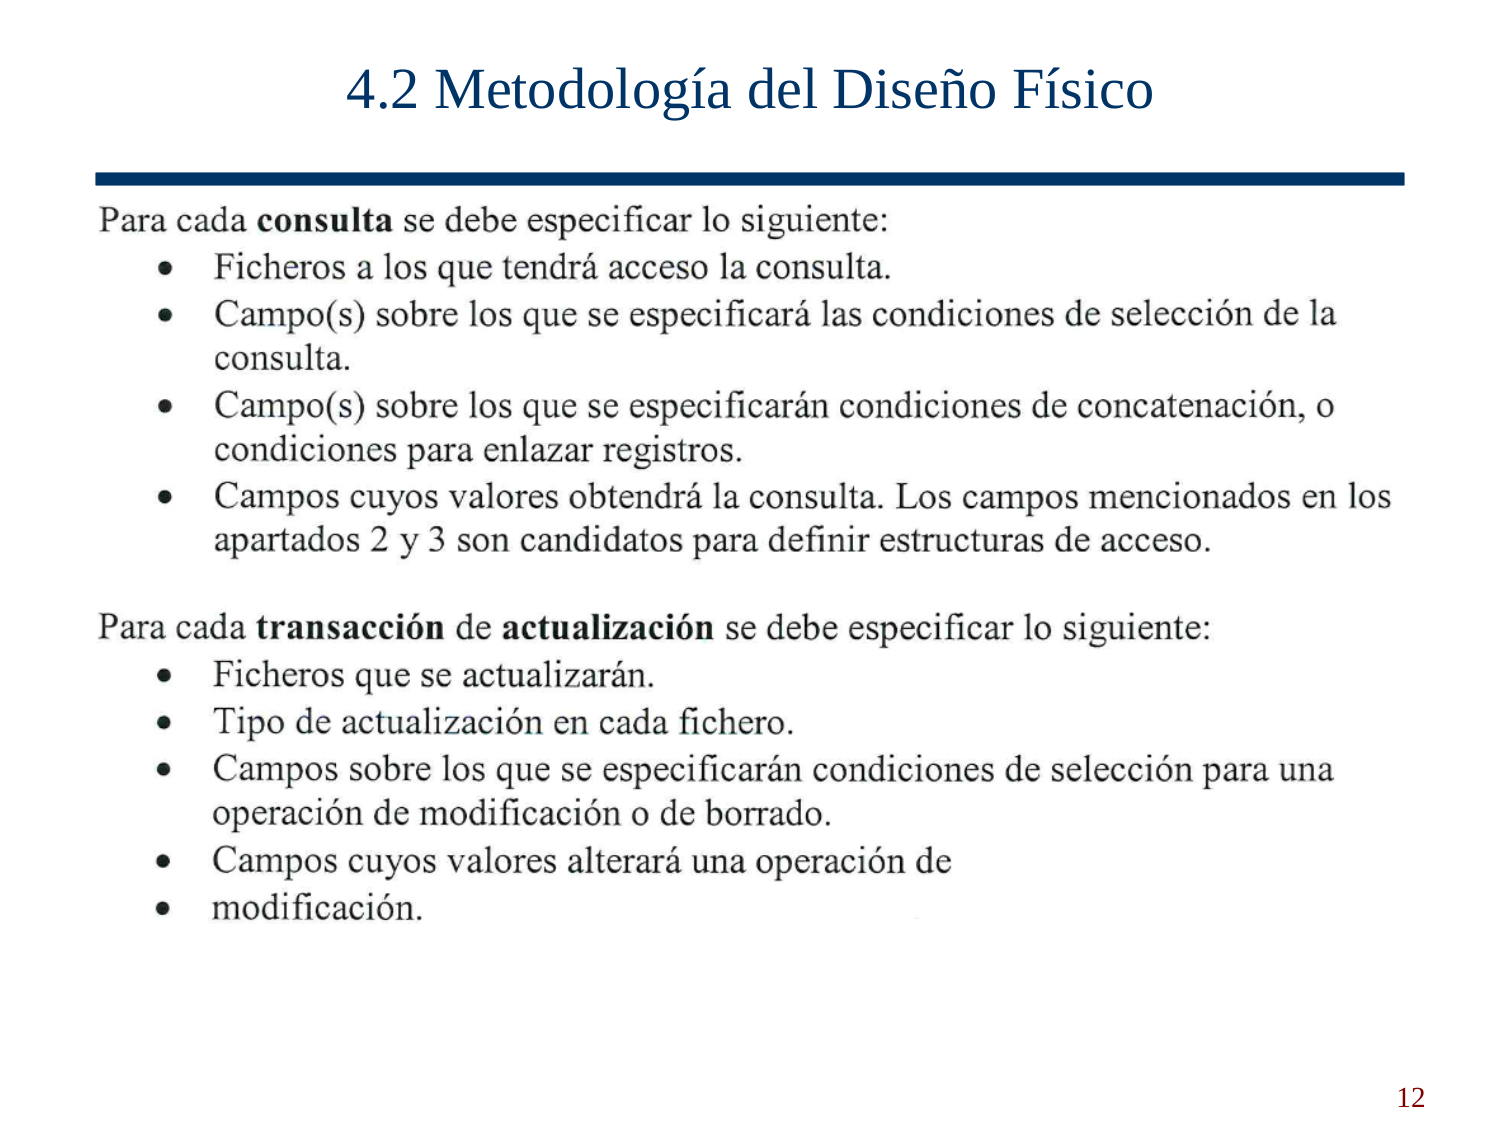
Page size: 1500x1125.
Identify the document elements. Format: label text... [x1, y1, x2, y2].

title 4.2 Metodología del Diseño Físico [90, 20, 1412, 161]
slide_number 12 [1080, 1045, 1442, 1122]
picture [94, 196, 1418, 929]
